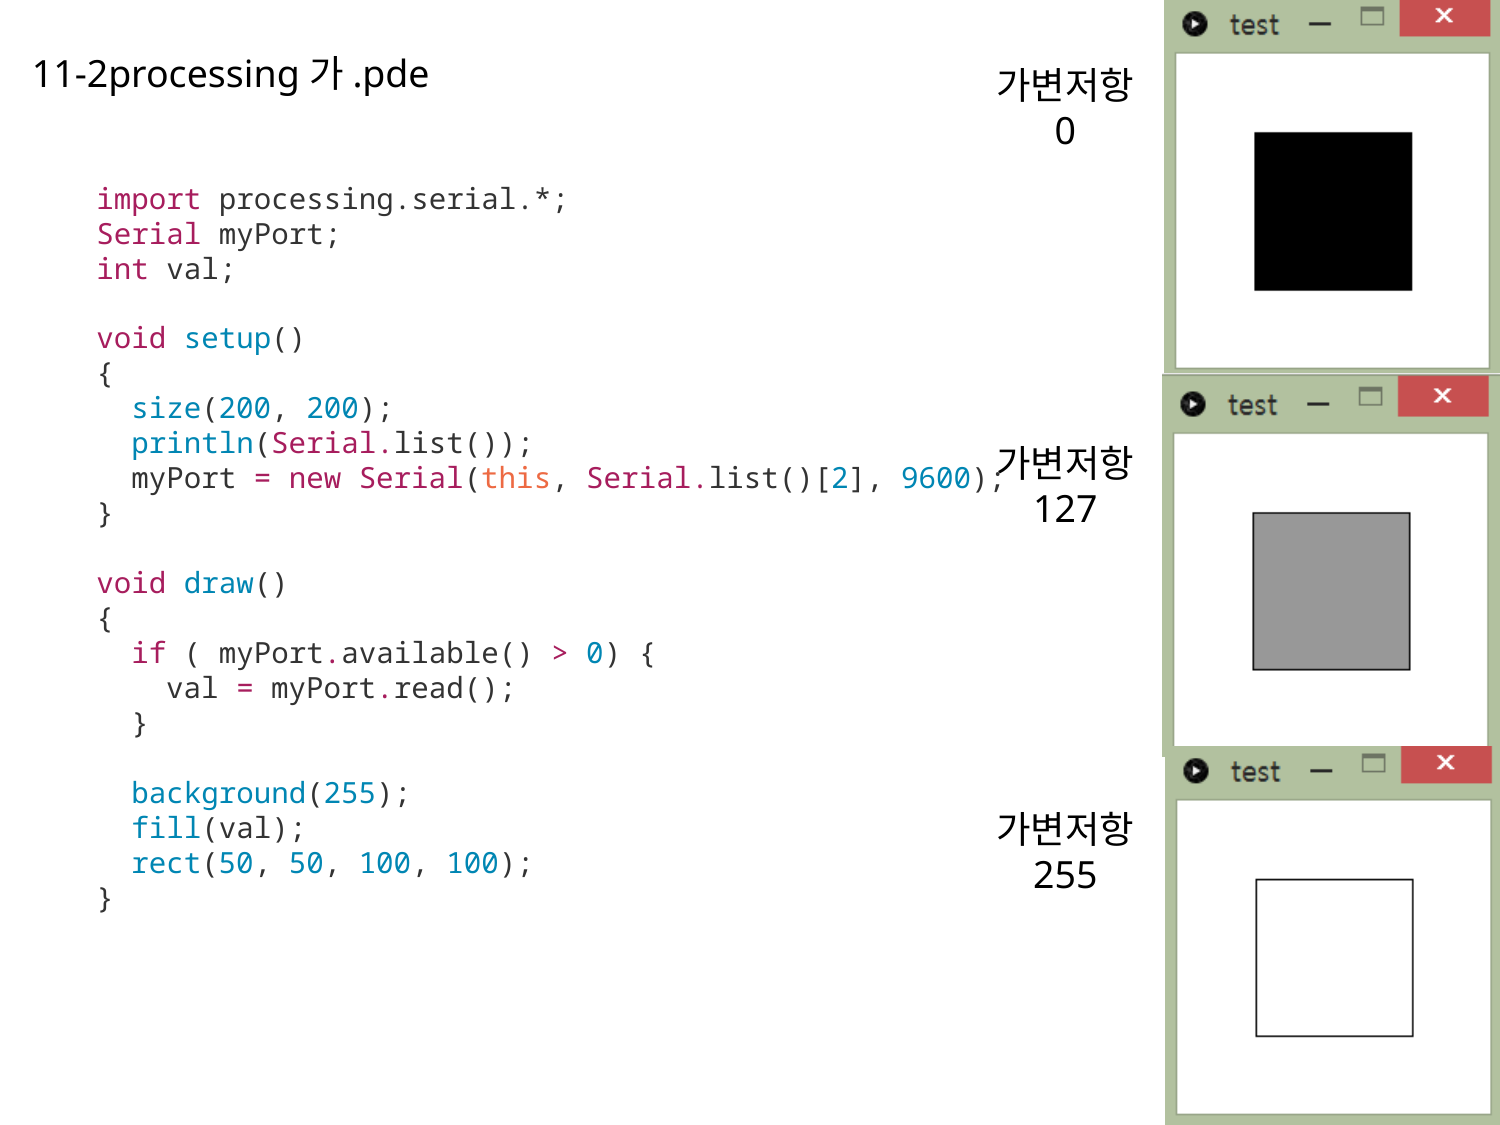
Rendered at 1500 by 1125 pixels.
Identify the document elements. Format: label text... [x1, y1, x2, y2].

picture [1162, 0, 1500, 1125]
text_box 11-2processing가.pde [17, 42, 445, 103]
text_box 가변저항 0 [981, 54, 1150, 160]
text_box import processing.serial.*; Serial myPort; int val; void setup() { size(200, 200); println(Serial.list()); myPort = new Serial(this, Serial.list()[2], 9600); } void draw() { if ( myPort.available() > 0) { val = myPort.read(); } background(255); fill(val); rect(50, 50, 100, 100); } [81, 172, 1021, 922]
text_box 가변저항 255 [981, 798, 1150, 904]
text_box 가변저항 127 [981, 432, 1150, 538]
